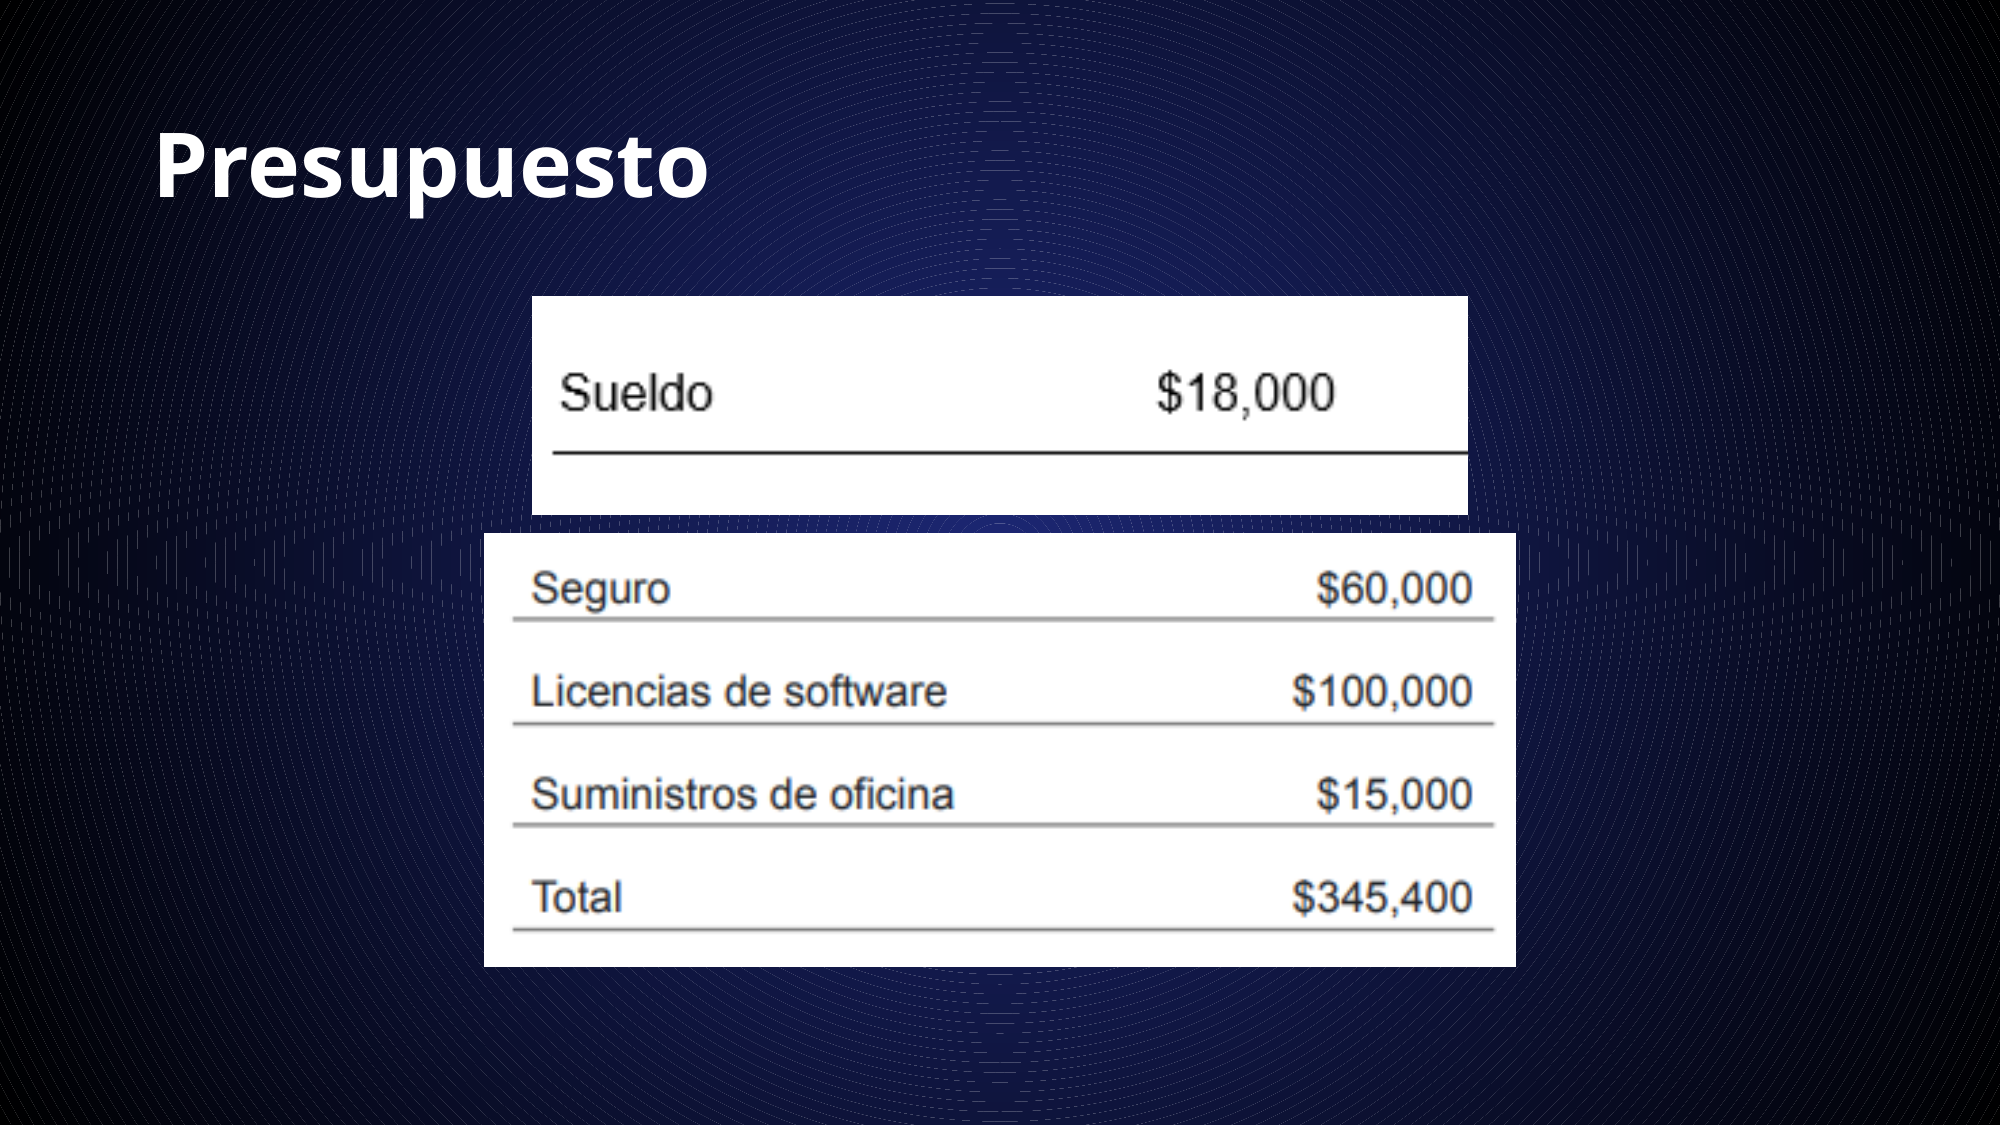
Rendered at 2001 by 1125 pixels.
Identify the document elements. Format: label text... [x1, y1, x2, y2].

title Presupuesto [137, 59, 1863, 278]
picture [532, 296, 1468, 515]
picture [483, 533, 1517, 967]
